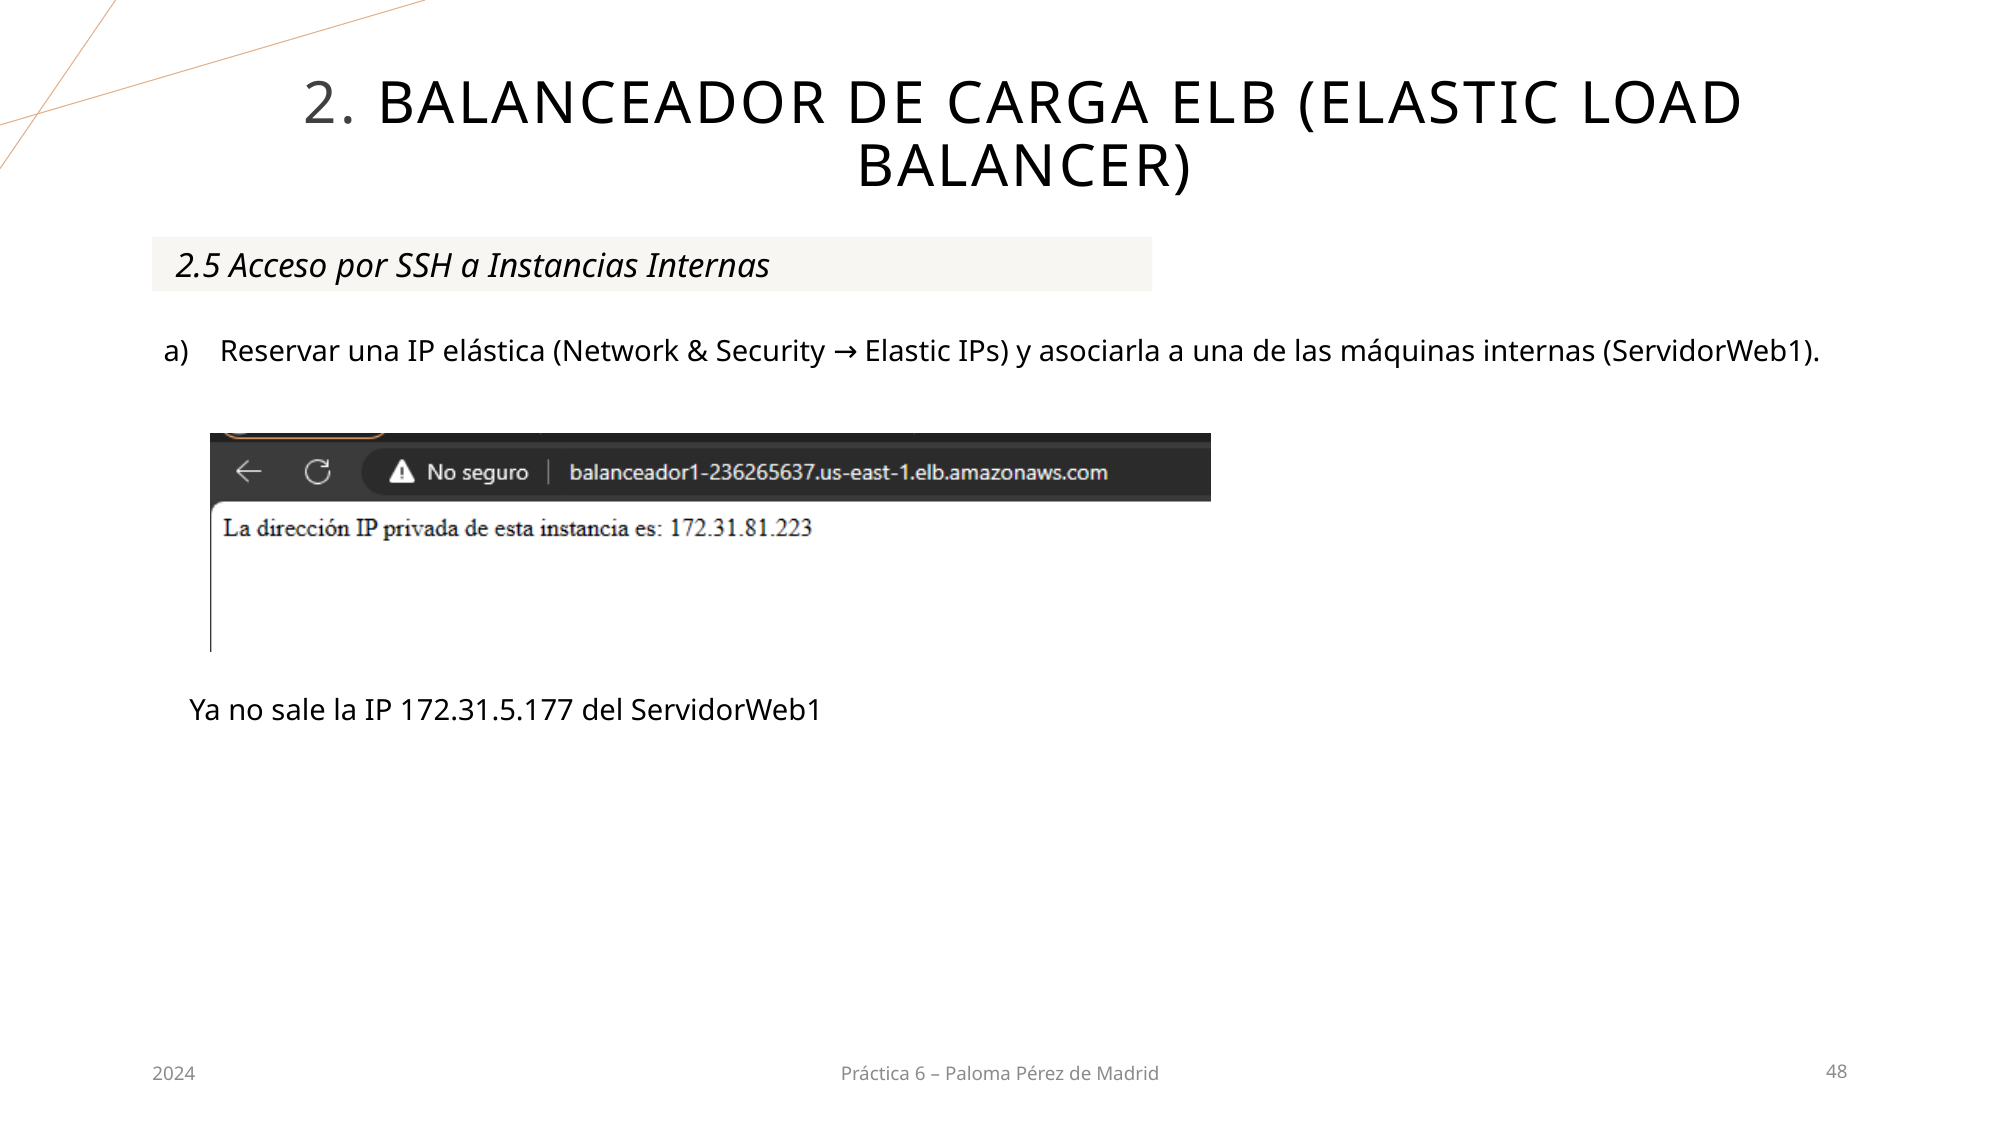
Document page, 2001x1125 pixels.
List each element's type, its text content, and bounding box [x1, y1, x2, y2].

footer Práctica 6 – Paloma Pérez de Madrid [662, 1042, 1338, 1103]
title 2. Balanceador de Carga ELB (Elastic Load Balancer) [112, 62, 1940, 280]
picture [210, 433, 1211, 653]
text_box 2.5 Acceso por SSH a Instancias Internas [152, 236, 1153, 292]
text_box Reservar una IP elástica (Network & Security → Elastic IPs) y asociarla a una de las máquinas internas (ServidorWeb1). [148, 322, 1940, 375]
slide_number 48 [1412, 1042, 1863, 1103]
slide_number 2024 [137, 1042, 588, 1103]
text_box Ya no sale la IP 172.31.5.177 del ServidorWeb1 [174, 680, 1966, 734]
